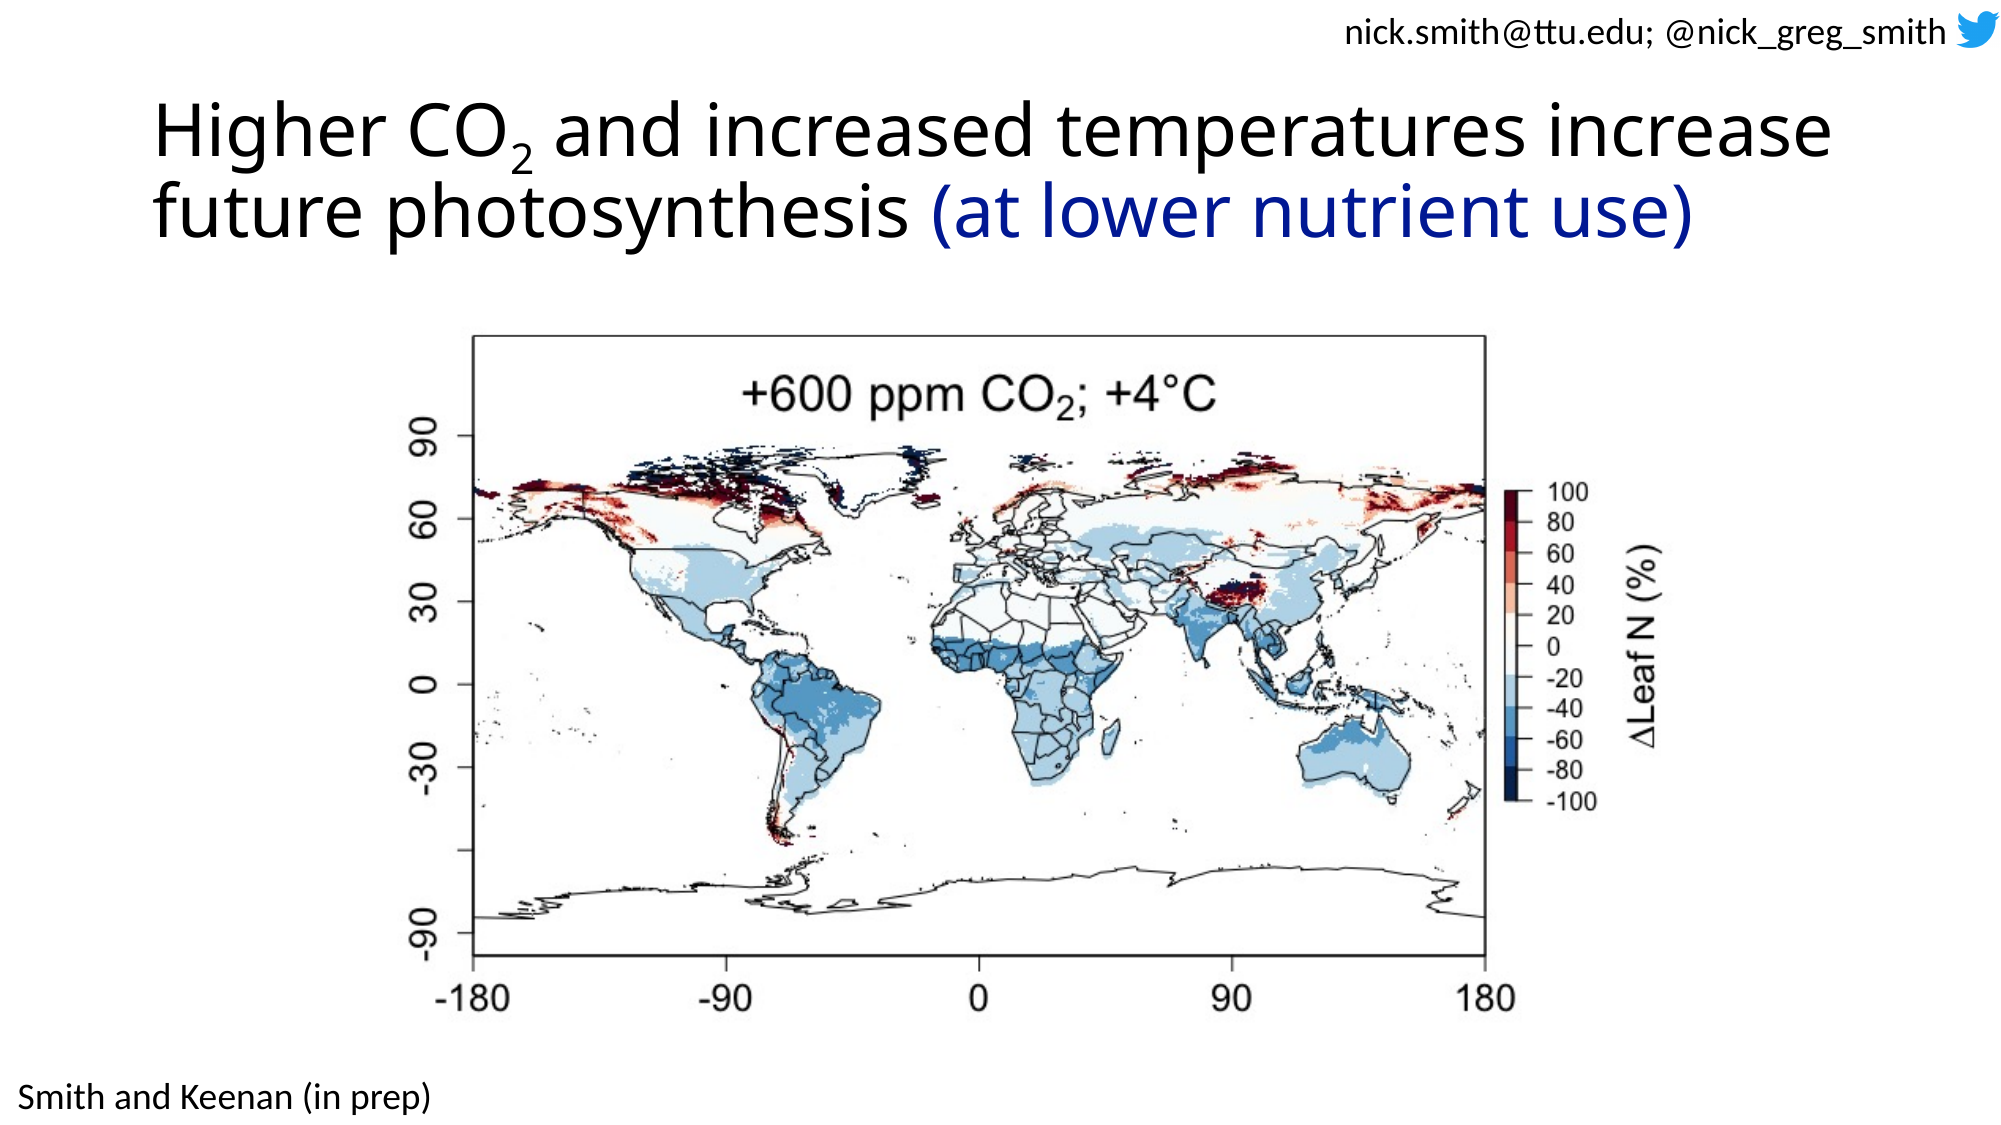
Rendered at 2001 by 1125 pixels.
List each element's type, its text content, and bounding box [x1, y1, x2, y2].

text_box Smith and Keenan (in prep) [2, 1064, 448, 1125]
picture [322, 277, 1678, 1106]
title Higher CO2 and increased temperatures increase future photosynthesis (at lower nutrient use) [137, 59, 1863, 278]
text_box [1325, 0, 2000, 60]
